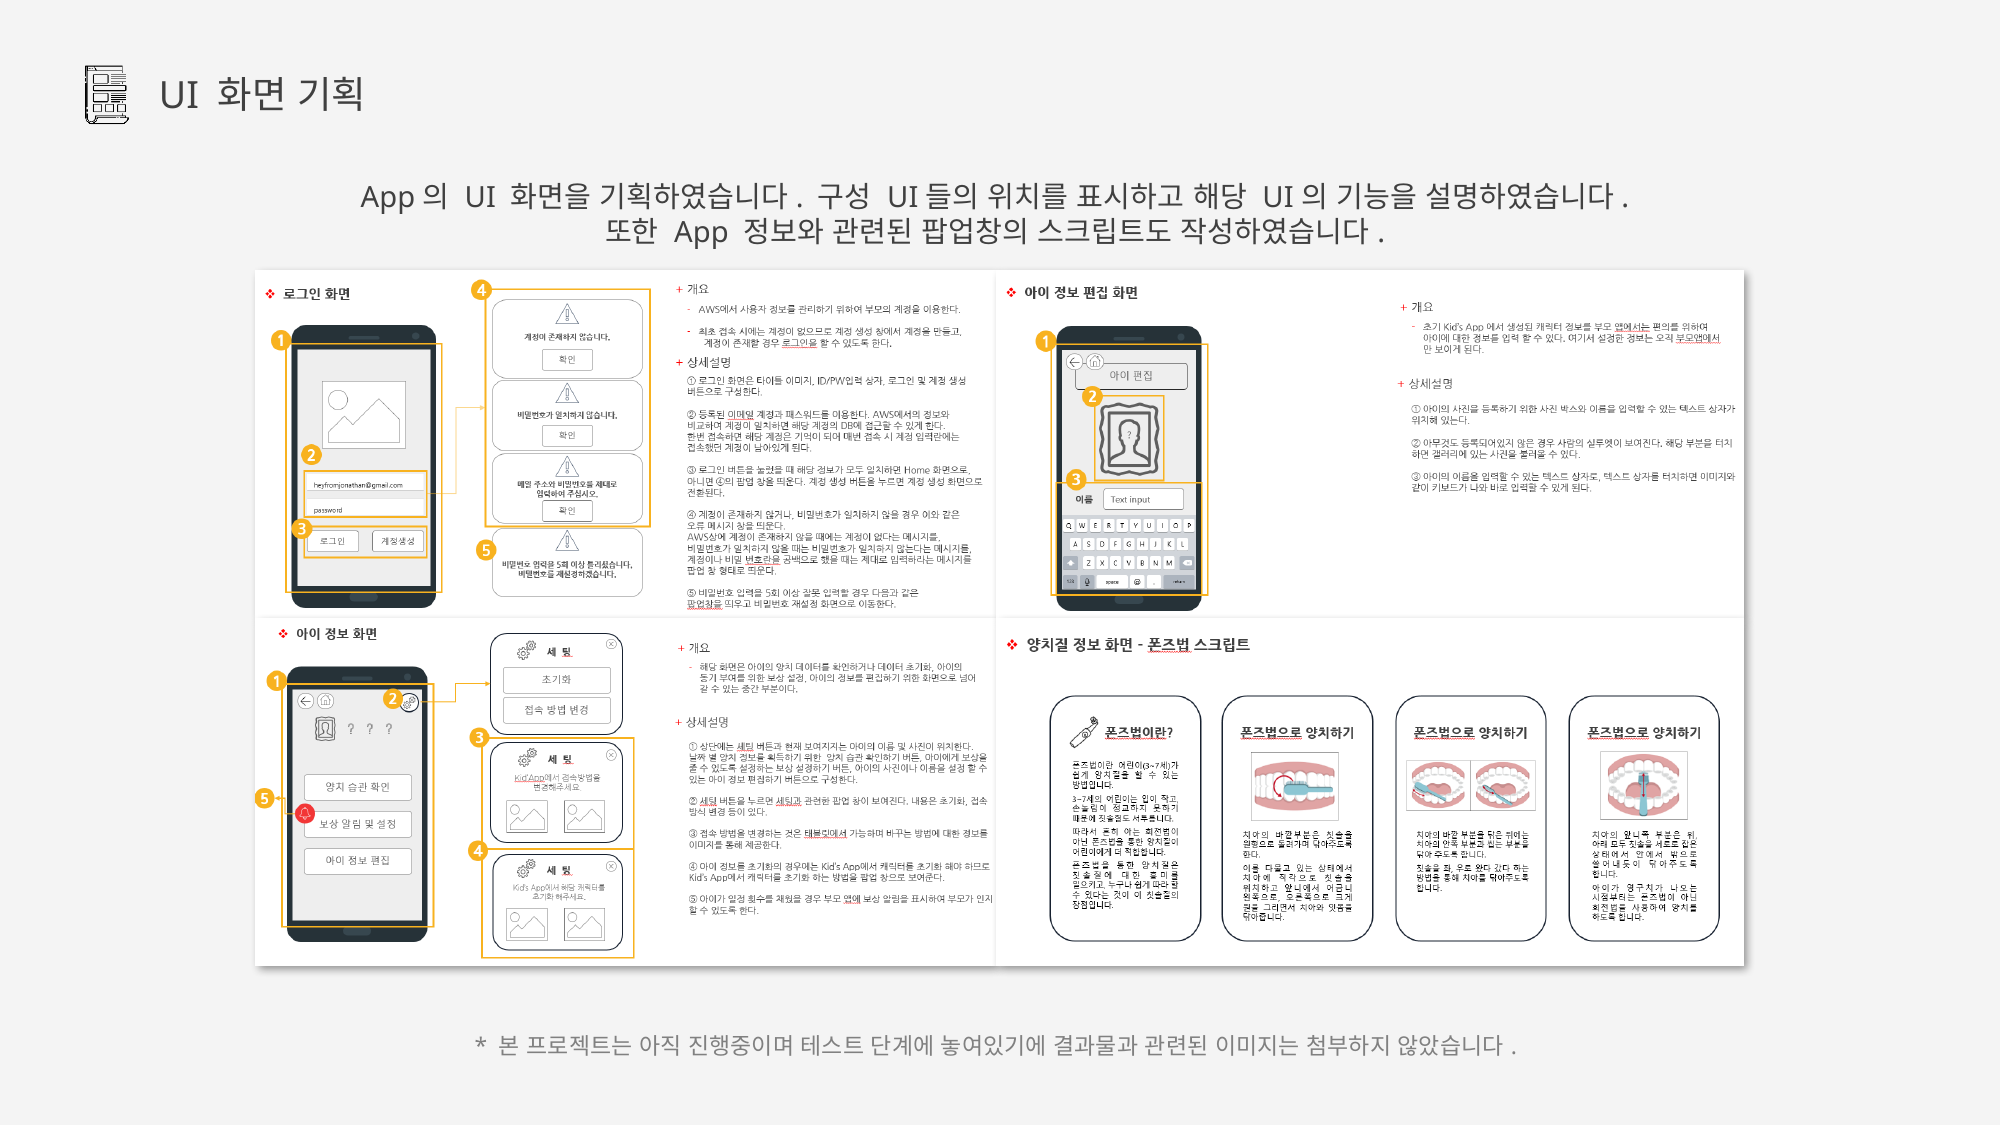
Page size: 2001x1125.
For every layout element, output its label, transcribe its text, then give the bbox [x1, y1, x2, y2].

text_box App의 UI 화면을 기획하였습니다. 구성 UI들의 위치를 표시하고 해당 UI의 기능을 설명하였습니다. 또한 App 정보와 관련된 팝업창의 스크립트도 작성하였습니다. [345, 171, 1644, 256]
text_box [255, 270, 1744, 966]
text_box UI 화면 기획 [144, 63, 382, 124]
text_box * 본 프로젝트는 아직 진행중이며 테스트 단계에 놓여있기에 결과물과 관련된 이미지는 첨부하지 않았습니다. [459, 1023, 1533, 1066]
picture [82, 63, 130, 125]
